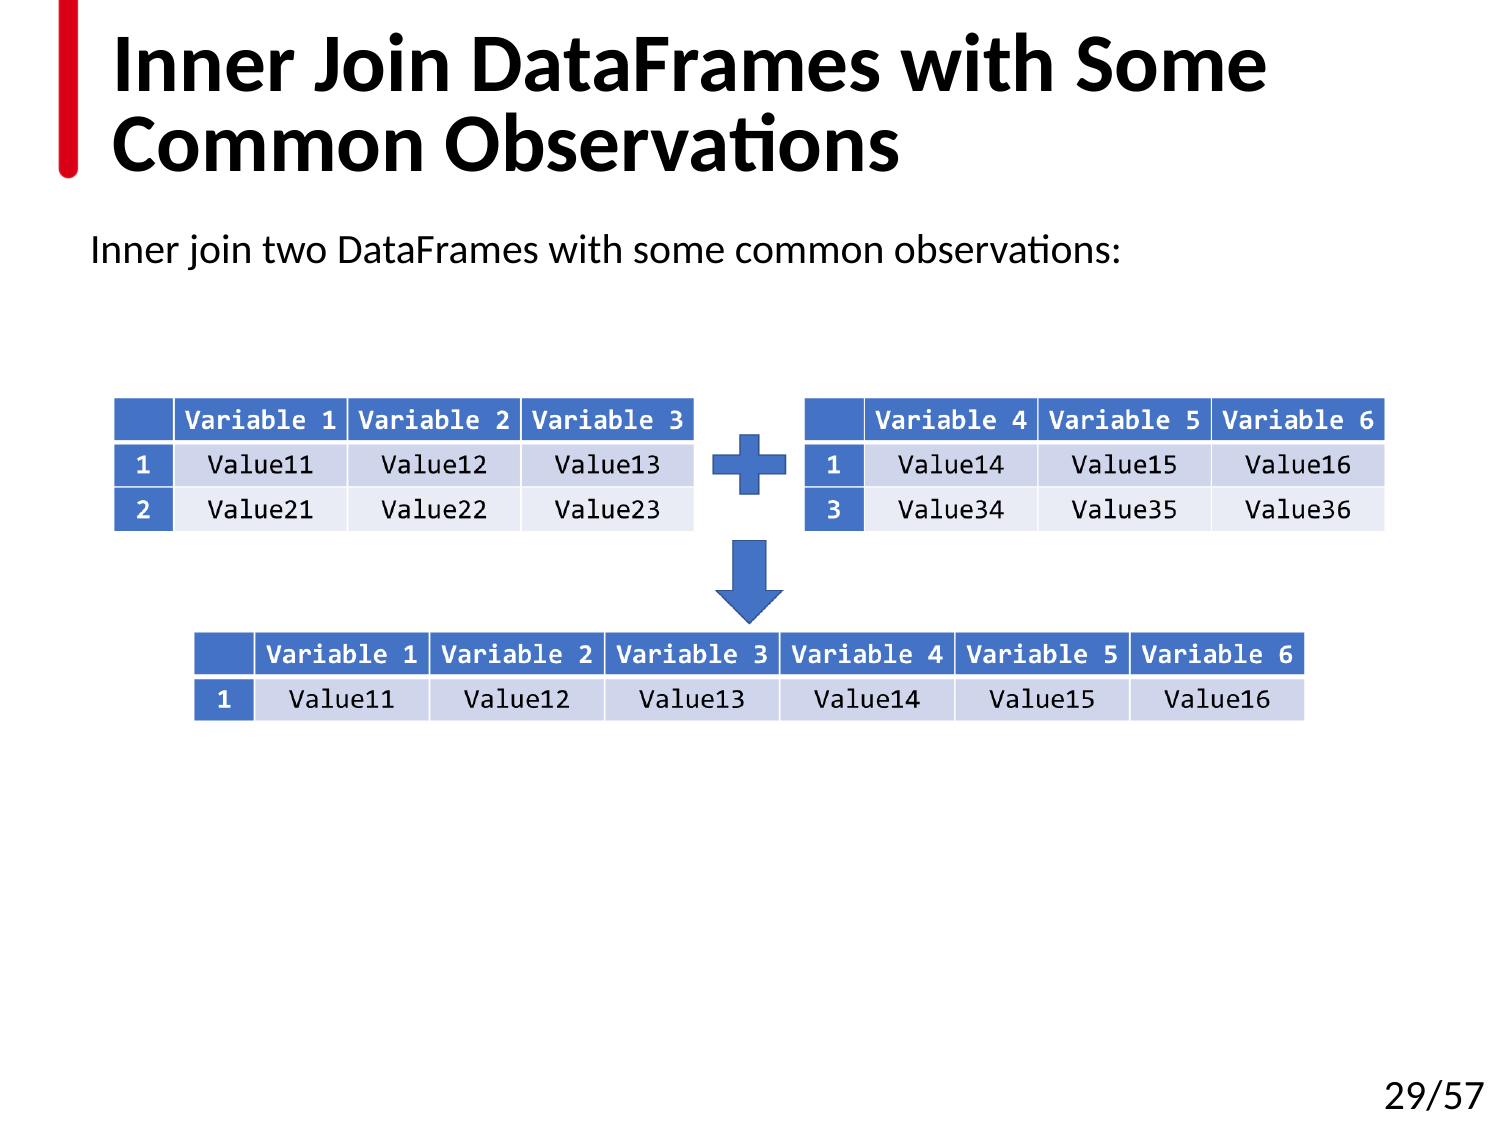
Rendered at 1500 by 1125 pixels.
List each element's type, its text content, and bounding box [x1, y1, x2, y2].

list Inner join two DataFrames with some common observations: [75, 214, 1425, 957]
title Inner Join DataFrames with Some Common Observations [97, 0, 1500, 215]
picture [112, 393, 1388, 732]
picture [57, 0, 81, 200]
